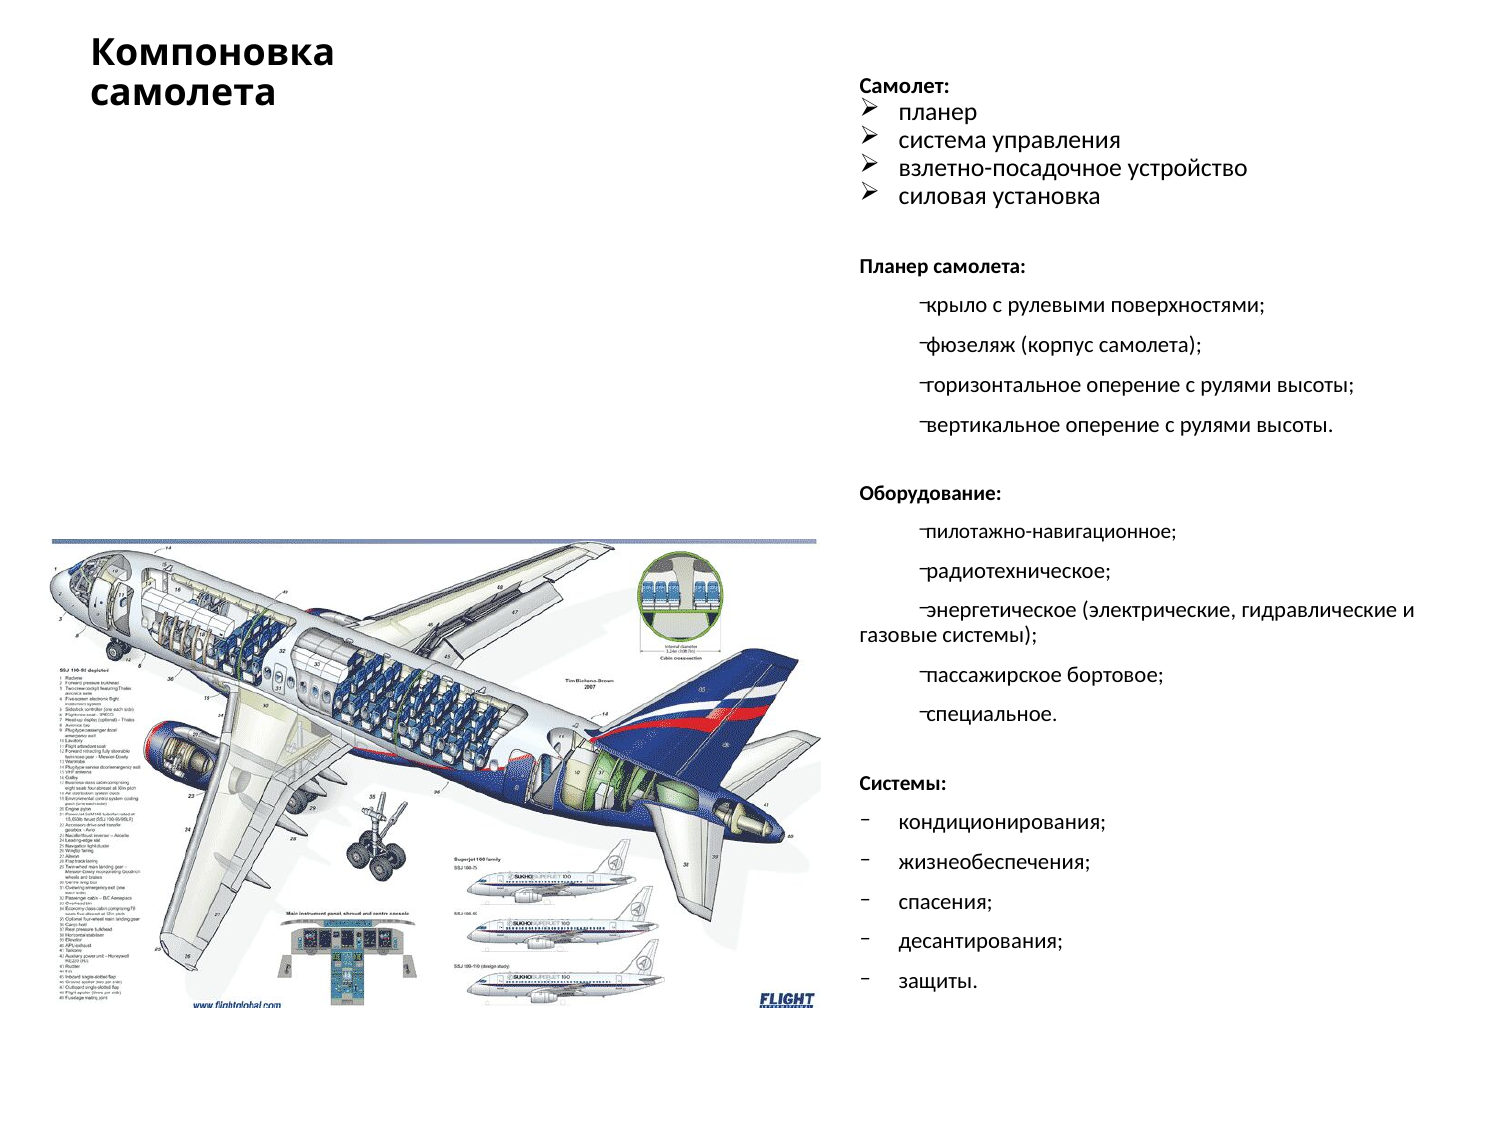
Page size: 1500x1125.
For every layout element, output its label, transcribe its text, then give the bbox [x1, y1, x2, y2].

list Самолет: планер система управления взлетно-посадочное устройство силовая установка Планер самолета: крыло с рулевыми поверхностями; фюзеляж (корпус самолета); горизонтальное оперение с рулями высоты; вертикальное оперение с рулями высоты. Оборудование: пилотажно-навигационное; радиотехническое; энергетическое (электрические, гидравлические и газовые системы); пассажирское бортовое; специальное. Системы: кондиционирования; жизнеобеспечения; спасения; десантирования; защиты. [844, 66, 1471, 1005]
title Компоновка самолета [75, 45, 491, 102]
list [41, 539, 821, 1008]
